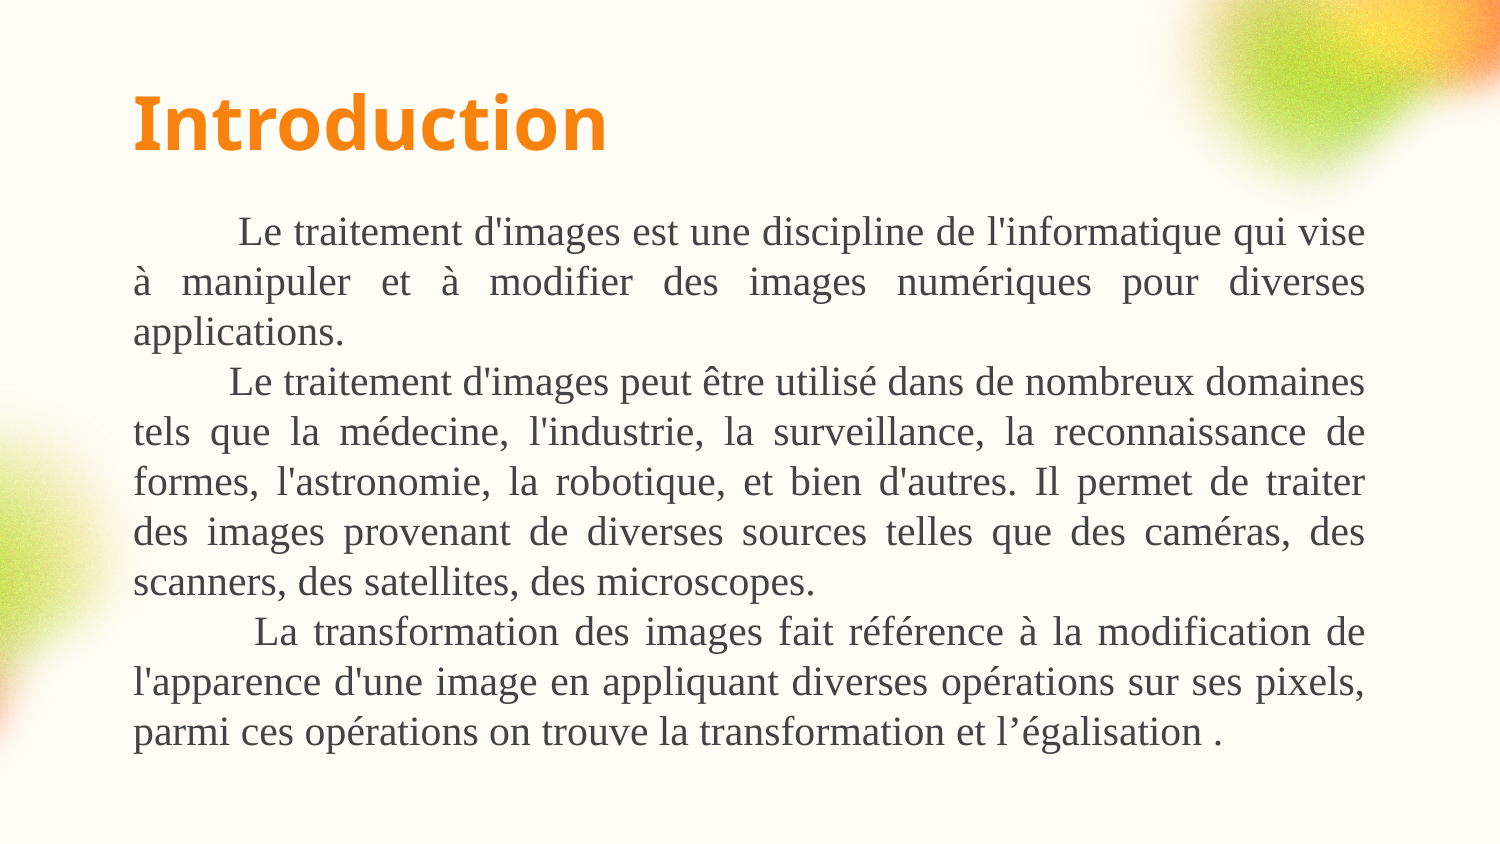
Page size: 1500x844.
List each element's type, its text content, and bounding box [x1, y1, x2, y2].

list Le traitement d'images est une discipline de l'informatique qui vise à manipuler et à modifier des images numériques pour diverses applications. Le traitement d'images peut être utilisé dans de nombreux domaines tels que la médecine, l'industrie, la surveillance, la reconnaissance de formes, l'astronomie, la robotique, et bien d'autres. Il permet de traiter des images provenant de diverses sources telles que des caméras, des scanners, des satellites, des microscopes. La transformation des images fait référence à la modification de l'apparence d'une image en appliquant diverses opérations sur ses pixels, parmi ces opérations on trouve la transformation et l’égalisation . [118, 189, 1382, 756]
title Introduction [118, 72, 1382, 167]
picture [0, 0, 1500, 842]
